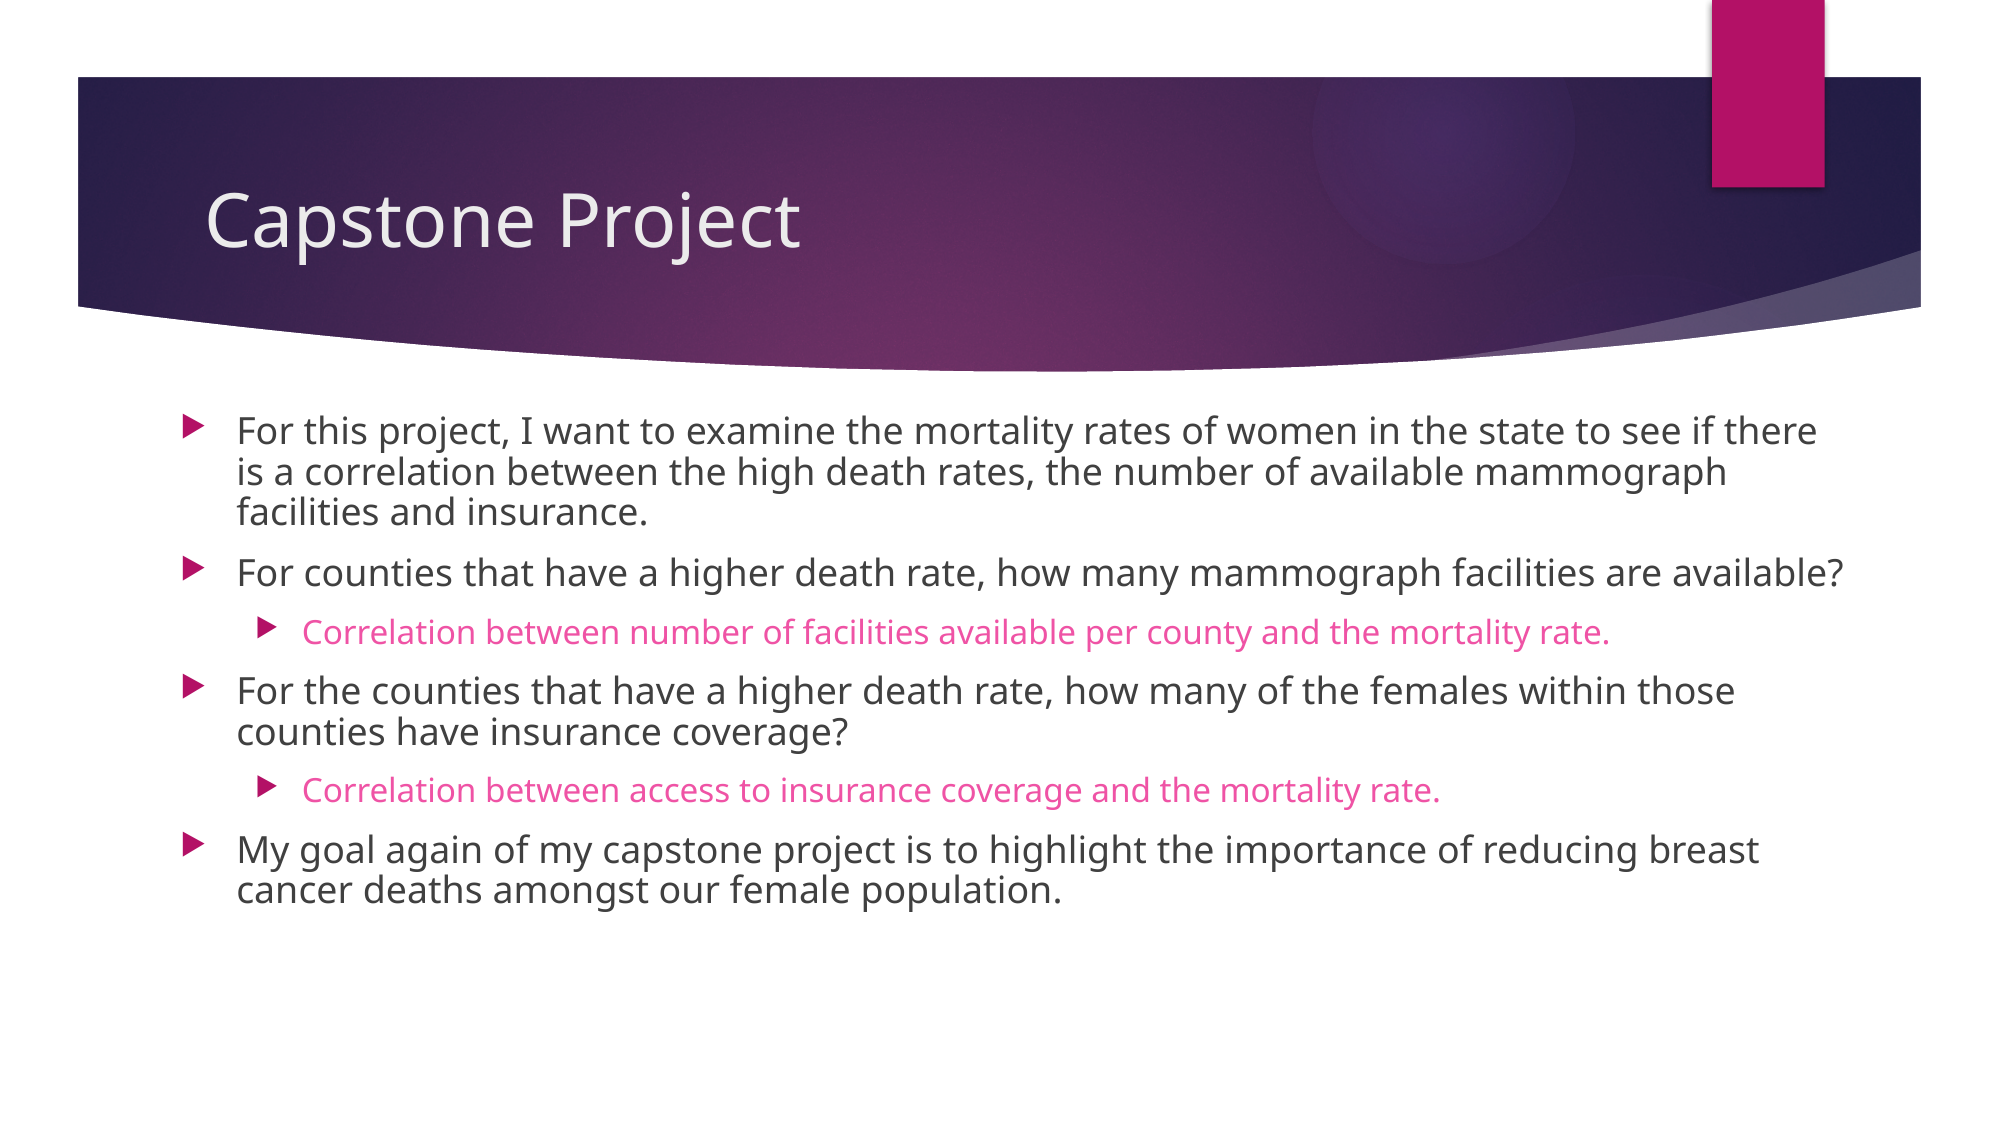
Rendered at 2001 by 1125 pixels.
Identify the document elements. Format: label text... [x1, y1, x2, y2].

title Capstone Project [189, 159, 1627, 276]
list For this project, I want to examine the mortality rates of women in the state to see if there is a correlation between the high death rates, the number of available mammograph facilities and insurance. For counties that have a higher death rate, how many mammograph facilities are available? Correlation between number of facilities available per county and the mortality rate. For the counties that have a higher death rate, how many of the females within those counties have insurance coverage? Correlation between access to insurance coverage and the mortality rate. My goal again of my capstone project is to highlight the importance of reducing breast cancer deaths amongst our female population. [165, 404, 1866, 1014]
